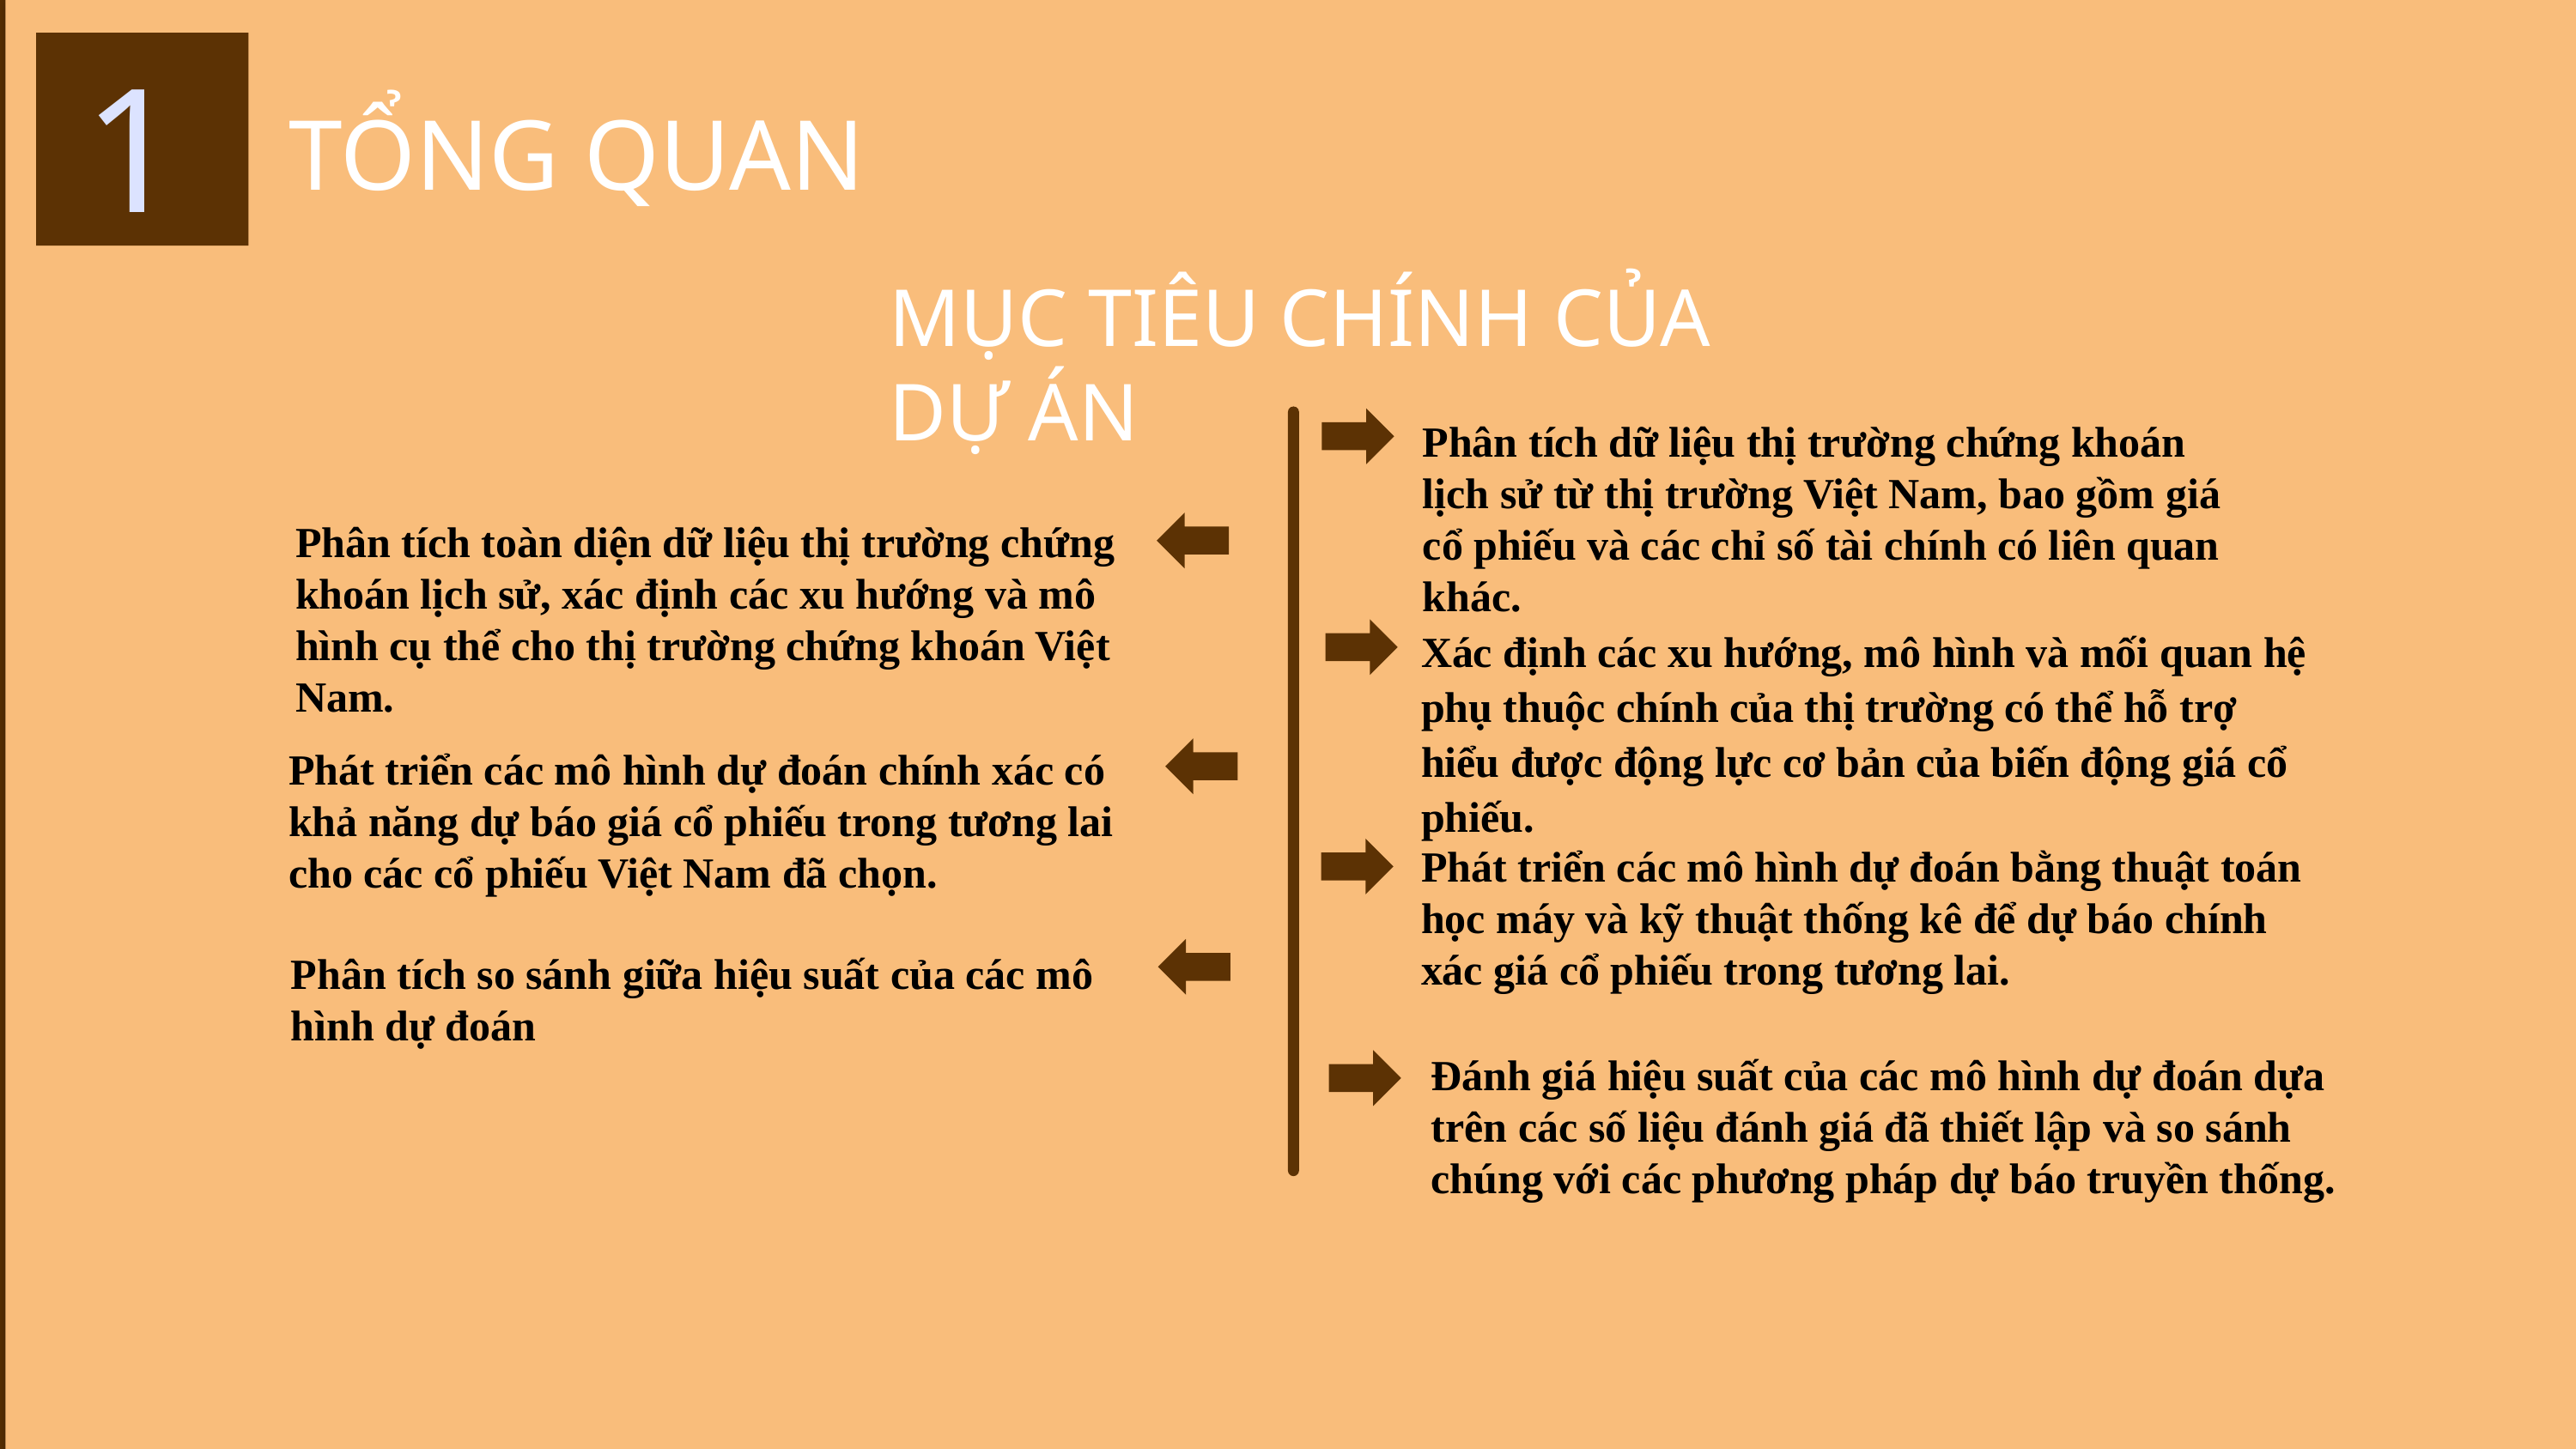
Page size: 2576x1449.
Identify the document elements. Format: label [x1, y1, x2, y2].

text_box [5, 0, 2576, 1449]
